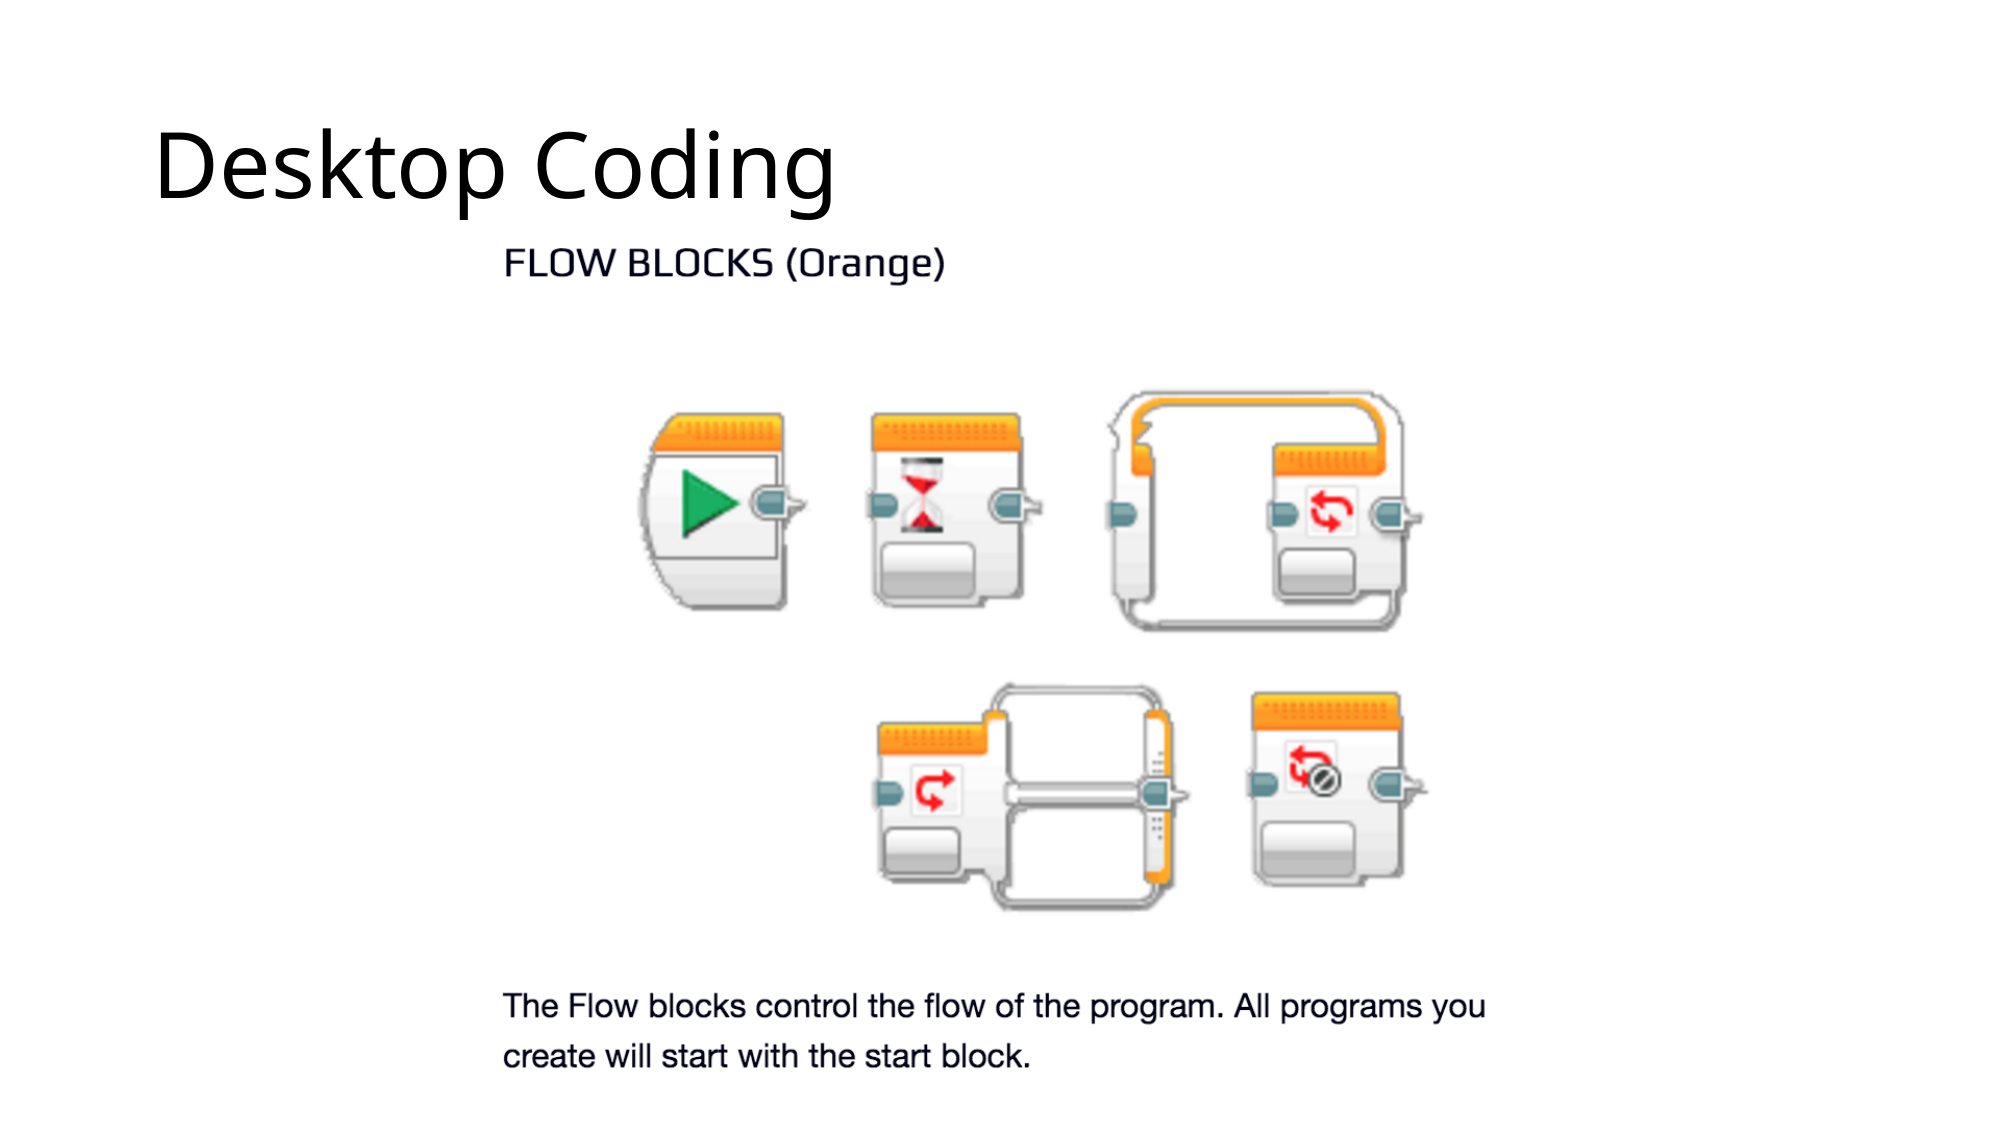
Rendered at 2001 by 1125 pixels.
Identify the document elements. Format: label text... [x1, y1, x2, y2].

title Desktop Coding [137, 59, 1863, 278]
picture [480, 220, 1520, 1105]
